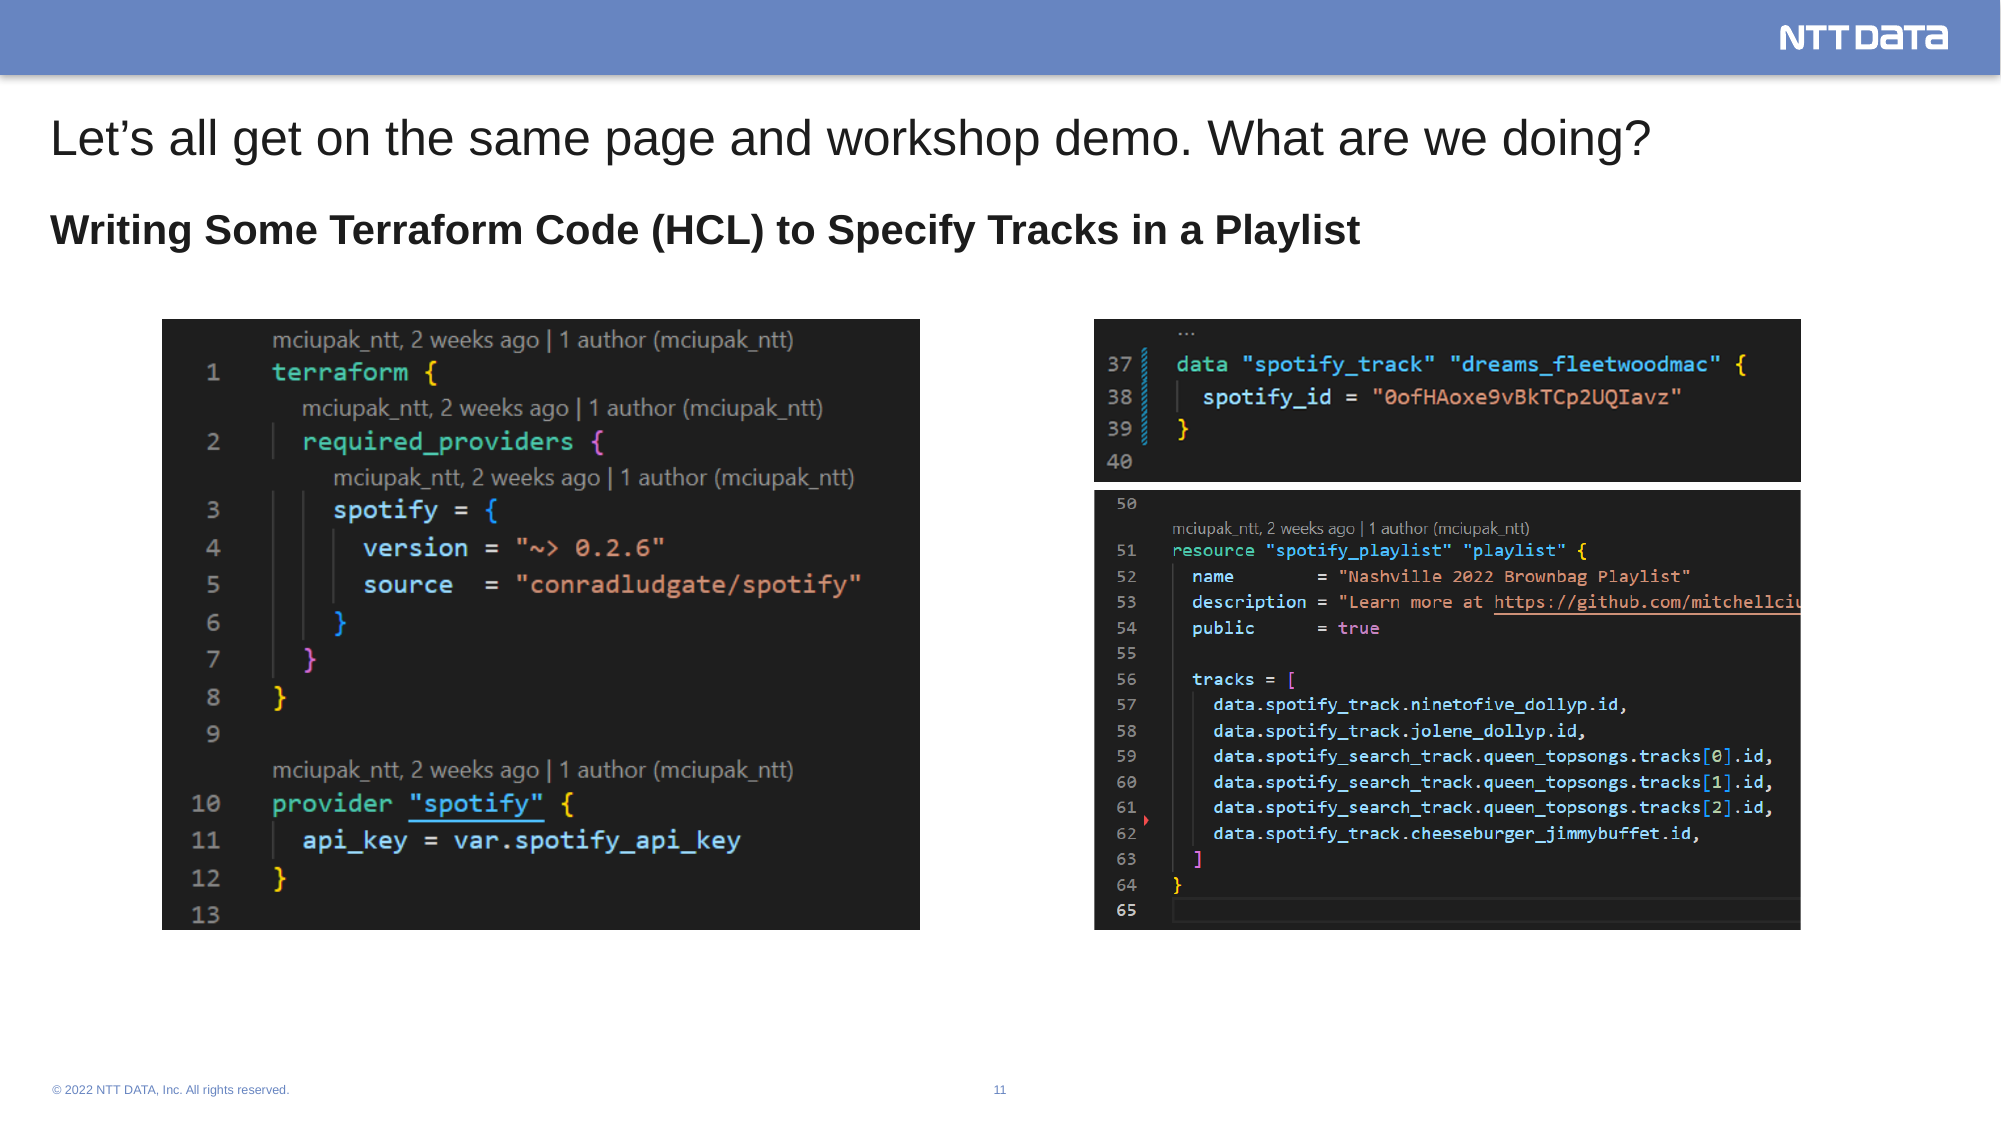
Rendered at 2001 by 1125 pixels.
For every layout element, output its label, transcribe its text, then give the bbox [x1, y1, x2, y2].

footer © 2022 NTT DATA, Inc. All rights reserved. [37, 1075, 398, 1106]
picture [1094, 490, 1801, 930]
picture [1094, 319, 1801, 482]
text_box Writing Some Terraform Code (HCL) to Specify Tracks in a Playlist [50, 196, 1950, 1020]
slide_number 11 [945, 1075, 1055, 1106]
picture [162, 319, 920, 930]
text_box Let’s all get on the same page and workshop demo. What are we doing? [50, 104, 1950, 196]
